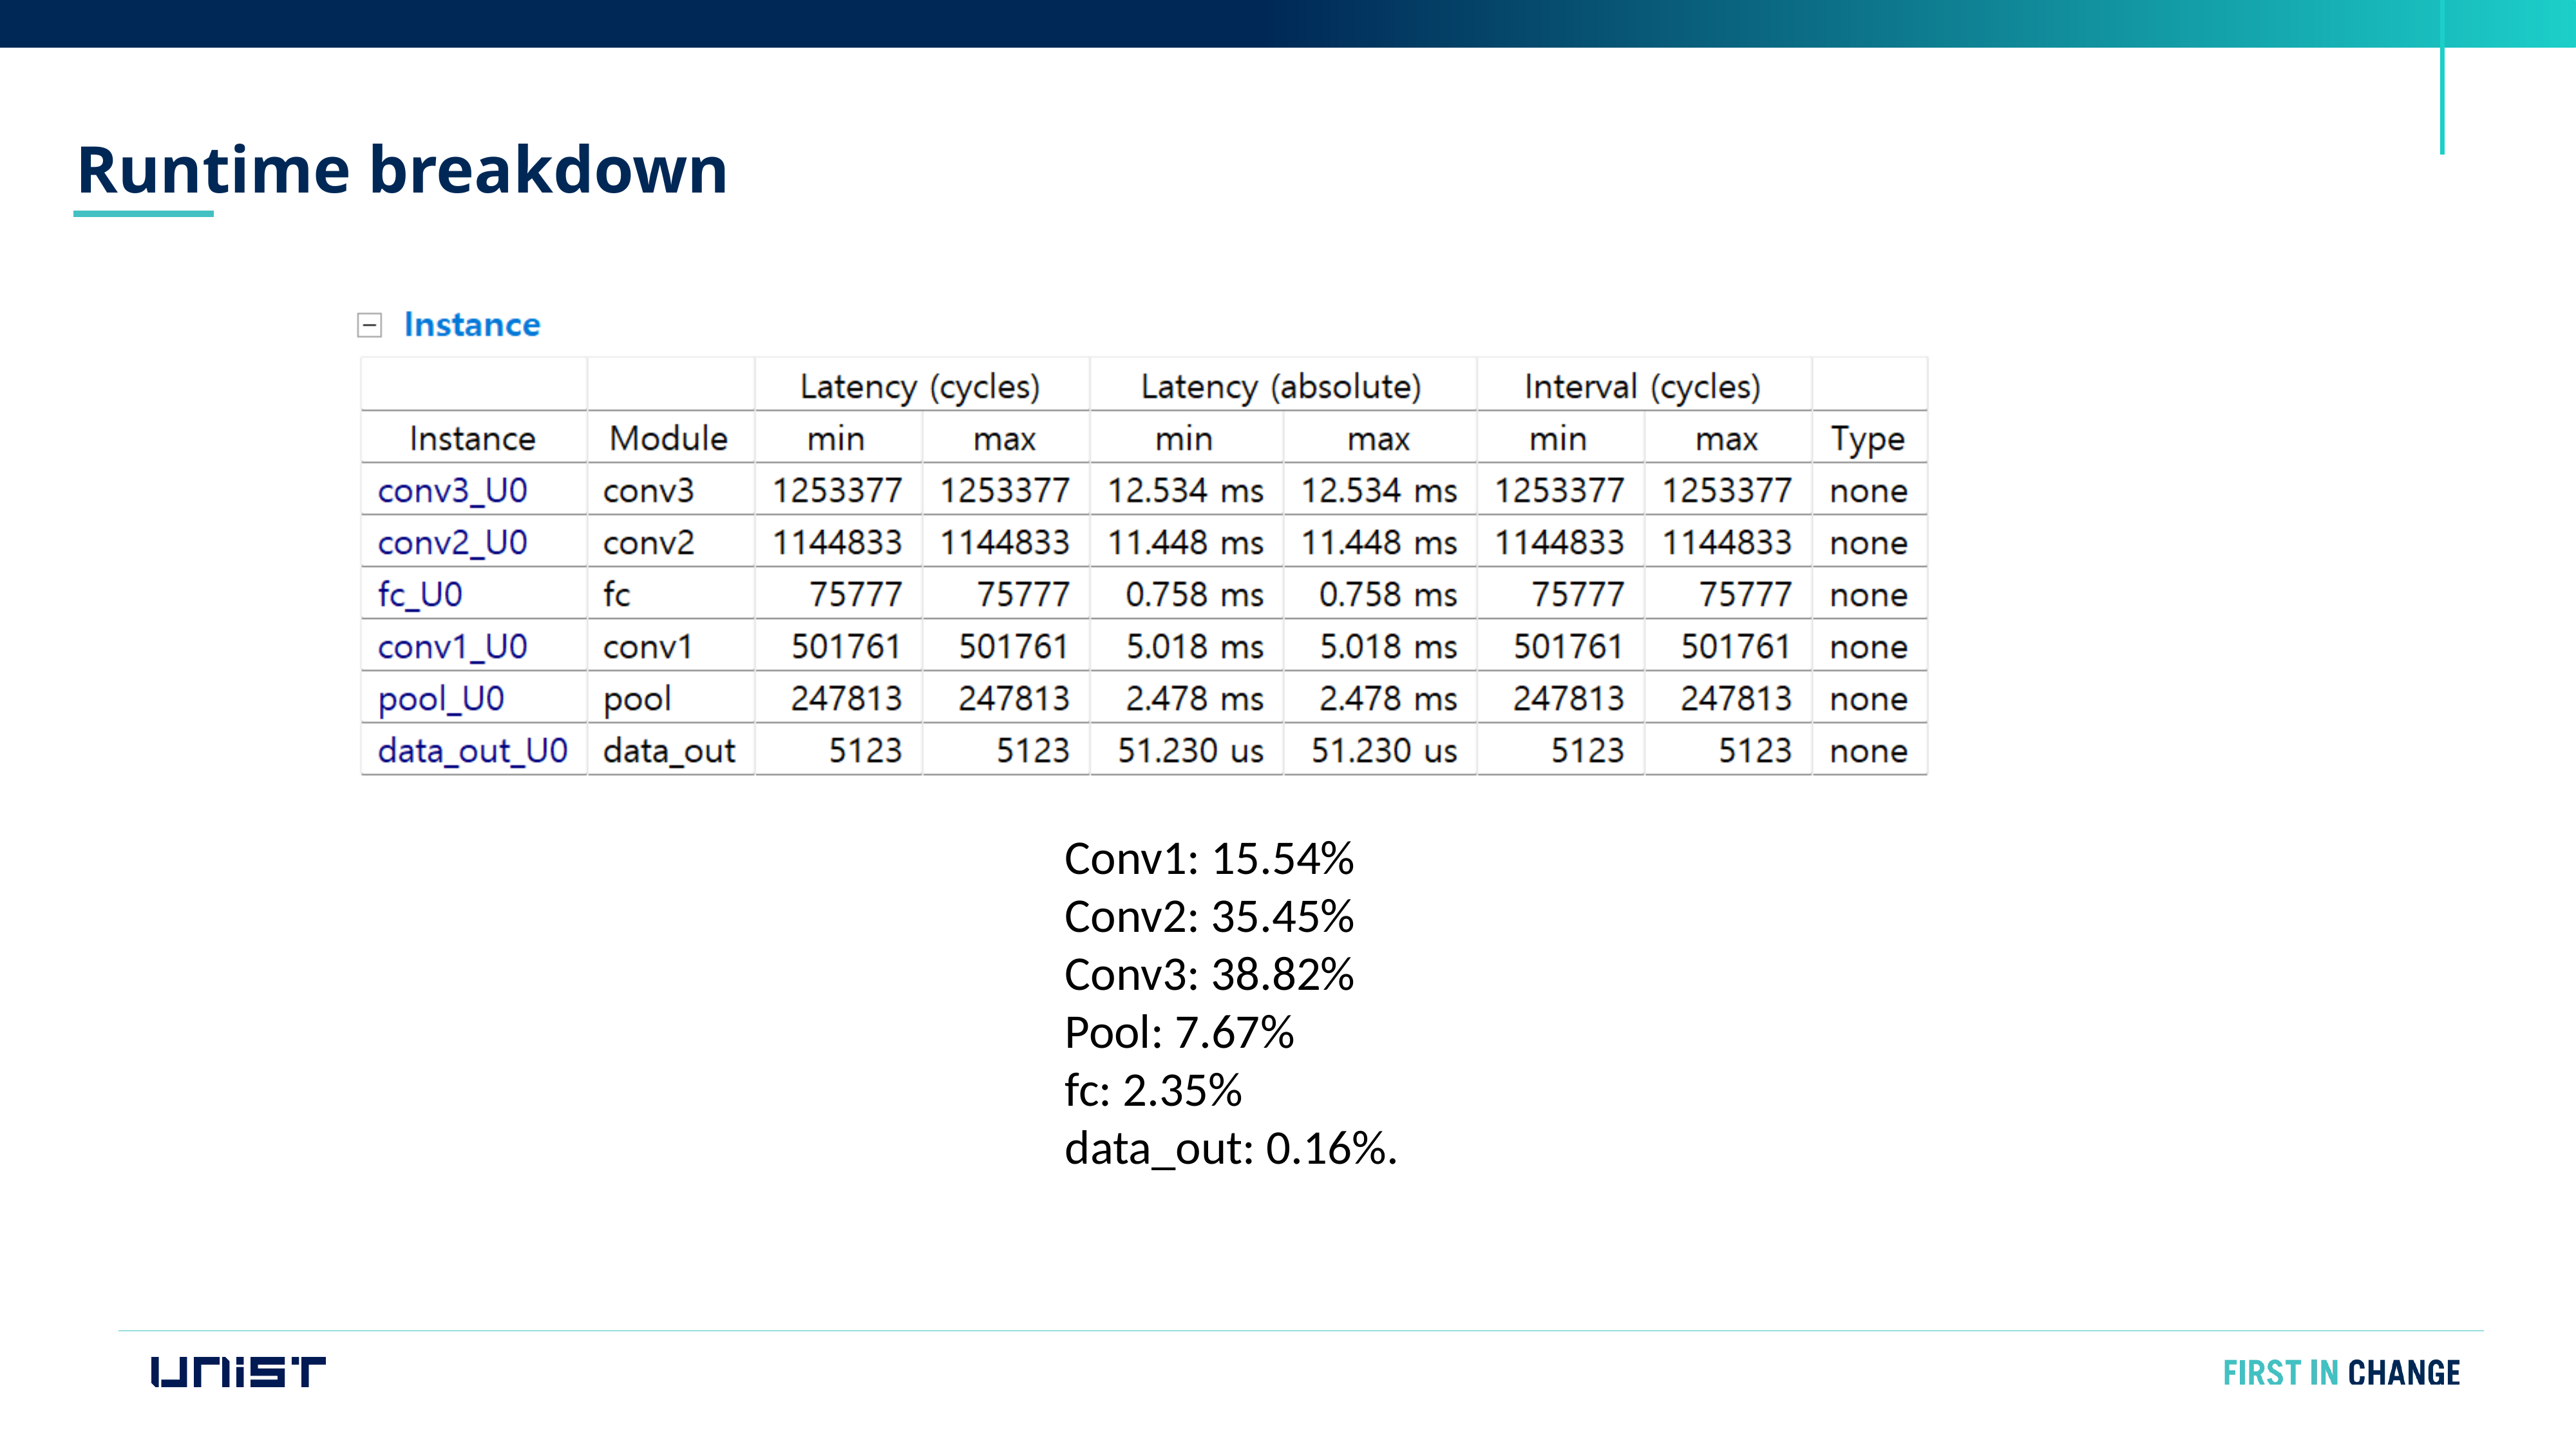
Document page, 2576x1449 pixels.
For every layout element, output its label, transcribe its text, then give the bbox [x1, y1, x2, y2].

picture [2224, 1359, 2460, 1385]
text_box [0, 0, 2576, 155]
text_box Runtime breakdown [66, 155, 1548, 211]
picture [337, 287, 1949, 790]
picture [151, 1357, 326, 1387]
text_box Conv1: 15.54% Conv2: 35.45% Conv3: 38.82% Pool: 7.67% fc: 2.35% data_out: 0.16%. [1055, 821, 1409, 1179]
